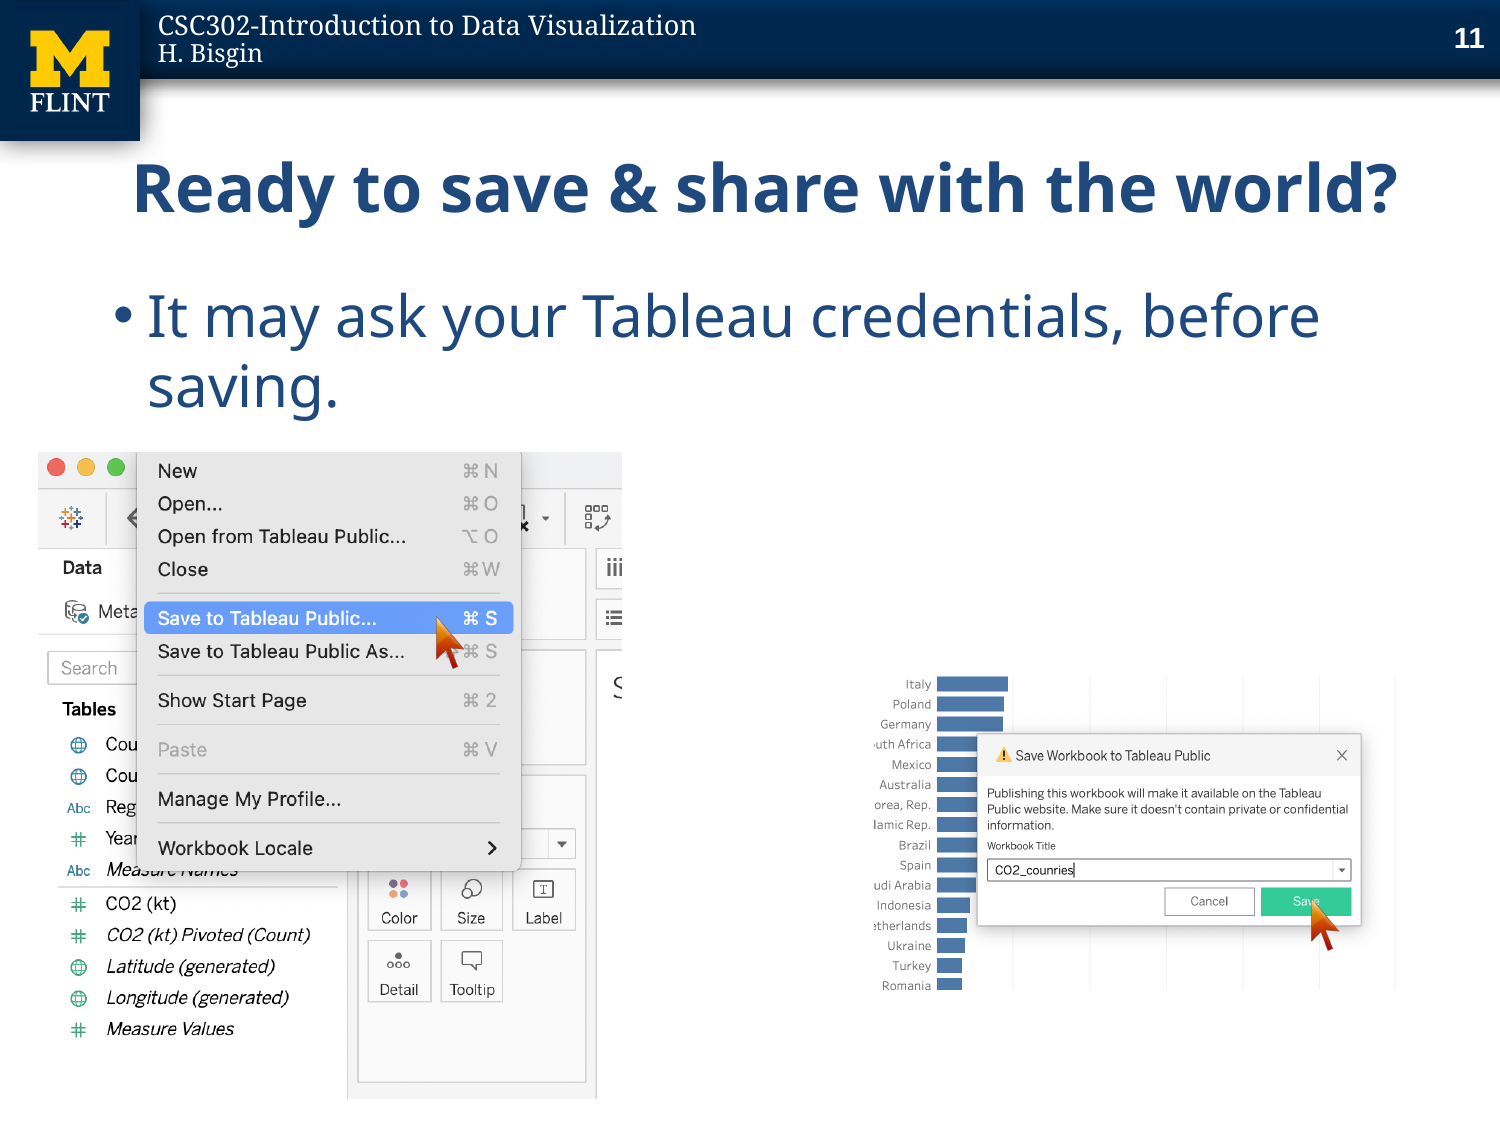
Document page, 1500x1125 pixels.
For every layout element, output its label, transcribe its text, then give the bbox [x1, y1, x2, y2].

list It may ask your Tableau credentials, before saving. [75, 269, 1425, 990]
picture [0, 0, 1500, 1122]
title Ready to save & share with the world? [73, 109, 1457, 263]
slide_number 11 [1149, 6, 1500, 67]
